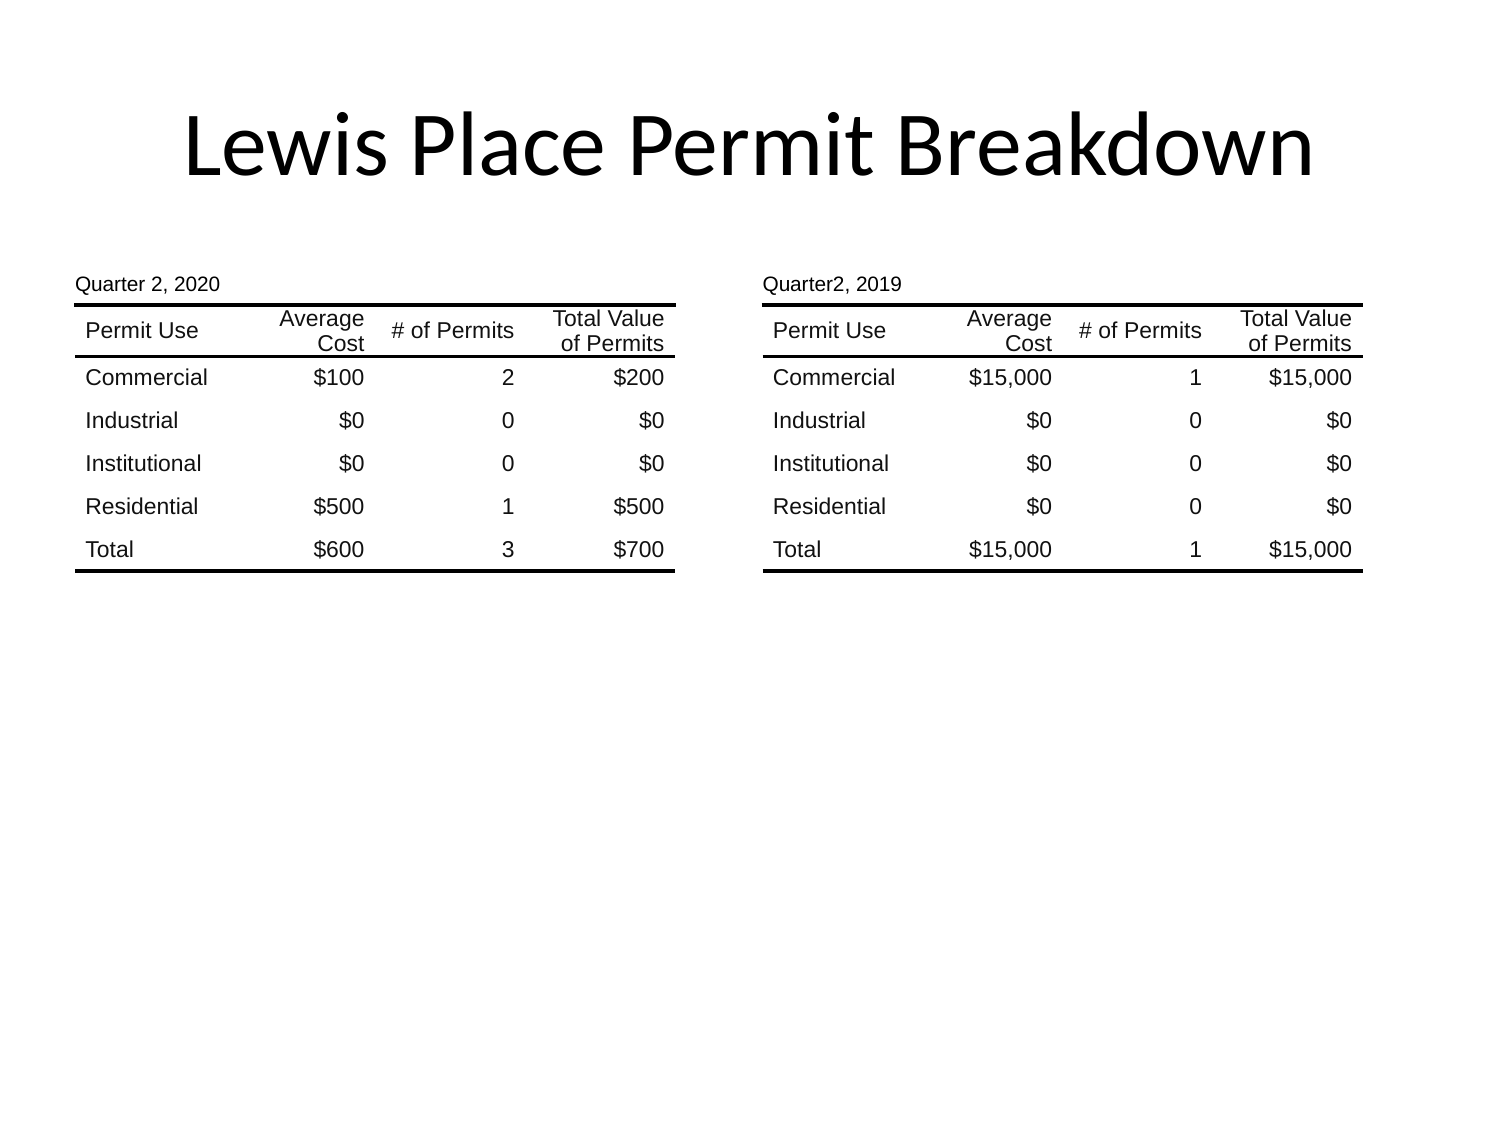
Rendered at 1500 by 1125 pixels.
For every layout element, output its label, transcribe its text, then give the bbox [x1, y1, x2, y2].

table_cell $15,000 [913, 358, 1063, 399]
table_cell # of Permits [1063, 307, 1213, 355]
table_cell $0 [225, 399, 375, 442]
table_cell 3 [375, 528, 525, 569]
table_cell Industrial [763, 399, 913, 442]
table_cell Average Cost [913, 307, 1063, 355]
table_cell Permit Use [763, 307, 913, 355]
table_cell 0 [1063, 442, 1213, 485]
table_cell Industrial [75, 399, 225, 442]
table_cell $0 [913, 399, 1063, 442]
table_cell # of Permits [375, 307, 525, 355]
table_cell Total [763, 528, 913, 569]
title Lewis Place Permit Breakdown [75, 45, 1425, 233]
table_cell $100 [225, 358, 375, 399]
table_cell $15,000 [913, 528, 1063, 569]
table_cell Average Cost [225, 307, 375, 355]
table_cell Institutional [763, 442, 913, 485]
table_cell 0 [375, 442, 525, 485]
table_cell 0 [375, 399, 525, 442]
table_cell $15,000 [1213, 358, 1363, 399]
table_cell 1 [1063, 358, 1213, 399]
table_cell $600 [225, 528, 375, 569]
table_cell 0 [1063, 485, 1213, 528]
table_cell $0 [525, 399, 675, 442]
table_cell Total [75, 528, 225, 569]
table_cell $0 [1213, 485, 1363, 528]
table_cell Commercial [763, 358, 913, 399]
table_cell $0 [1213, 399, 1363, 442]
table_cell Permit Use [75, 307, 225, 355]
table_cell $500 [225, 485, 375, 528]
table_cell $0 [525, 442, 675, 485]
table_cell $15,000 [1213, 528, 1363, 569]
table_cell 2 [375, 358, 525, 399]
table_cell $200 [525, 358, 675, 399]
table_cell $0 [1213, 442, 1363, 485]
table_cell $700 [525, 528, 675, 569]
table_cell Total Value of Permits [525, 307, 675, 355]
table_header Quarter2, 2019 [763, 263, 1362, 303]
table_cell $500 [525, 485, 675, 528]
table_cell 0 [1063, 399, 1213, 442]
table_cell $0 [913, 485, 1063, 528]
table_header Quarter 2, 2020 [76, 263, 674, 303]
table_cell Commercial [75, 358, 225, 399]
table_cell Residential [763, 485, 913, 528]
table_cell 1 [1063, 528, 1213, 569]
table_cell Residential [75, 485, 225, 528]
table_cell $0 [913, 442, 1063, 485]
table_cell 1 [375, 485, 525, 528]
table_cell $0 [225, 442, 375, 485]
table_cell Institutional [75, 442, 225, 485]
table_cell Total Value of Permits [1213, 307, 1363, 355]
